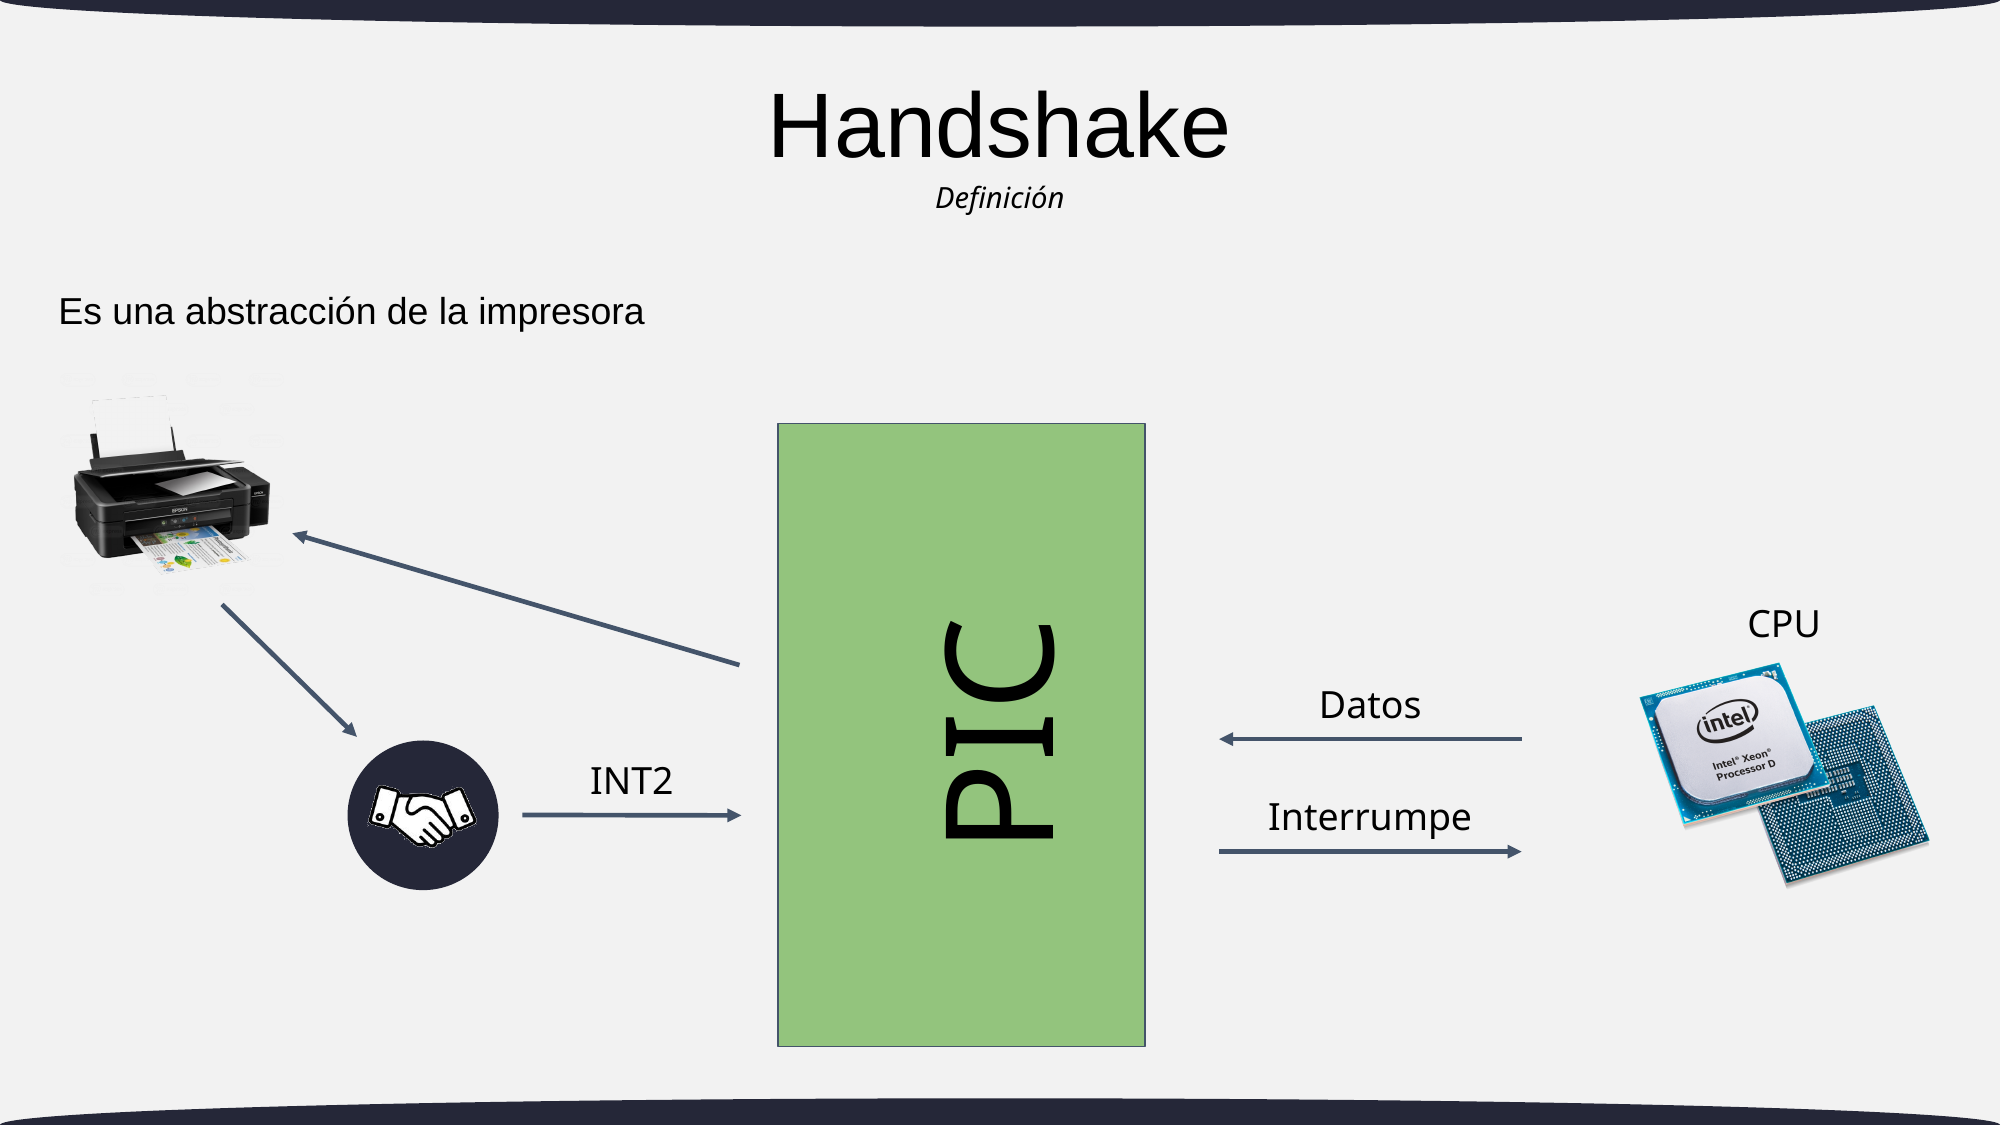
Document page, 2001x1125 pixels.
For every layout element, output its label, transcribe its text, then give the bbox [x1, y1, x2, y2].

title PIC [923, 572, 1038, 898]
title Datos [1219, 660, 1522, 738]
title Es una abstracción de la impresora [43, 267, 1948, 347]
text_box [778, 423, 1145, 1047]
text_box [347, 740, 499, 891]
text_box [292, 533, 740, 666]
title Interrumpe [1219, 772, 1522, 851]
title CPU [1692, 579, 1877, 659]
picture [1639, 662, 1930, 890]
title Handshake [698, 57, 1302, 172]
text_box Definición [659, 172, 1341, 223]
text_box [221, 604, 358, 738]
title INT2 [539, 736, 725, 813]
picture [51, 364, 292, 605]
